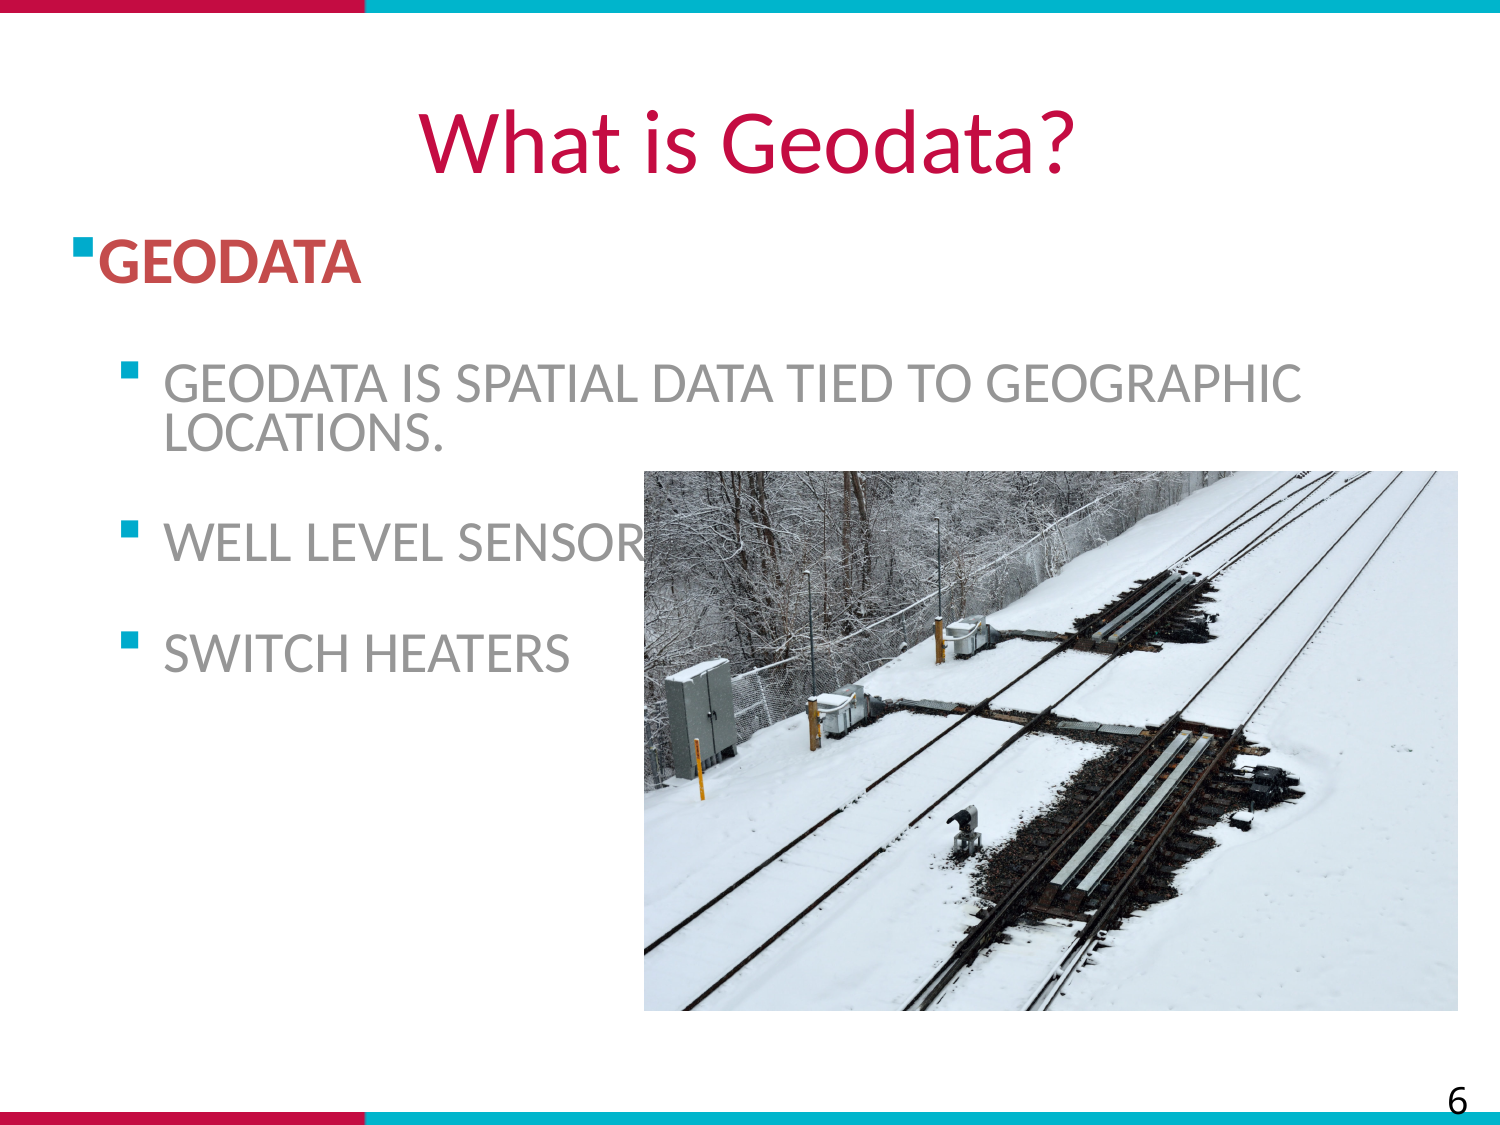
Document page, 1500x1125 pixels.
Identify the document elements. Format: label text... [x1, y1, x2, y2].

text_box 6 [1415, 1079, 1500, 1125]
list Geodata Geodata is spatial data tied to geographic locations. Well level sensors Switch Heaters [52, 231, 1362, 1085]
title What is Geodata? [235, 43, 1264, 231]
picture [0, 1112, 1415, 1125]
picture [644, 471, 1459, 1012]
picture [0, 0, 1500, 13]
